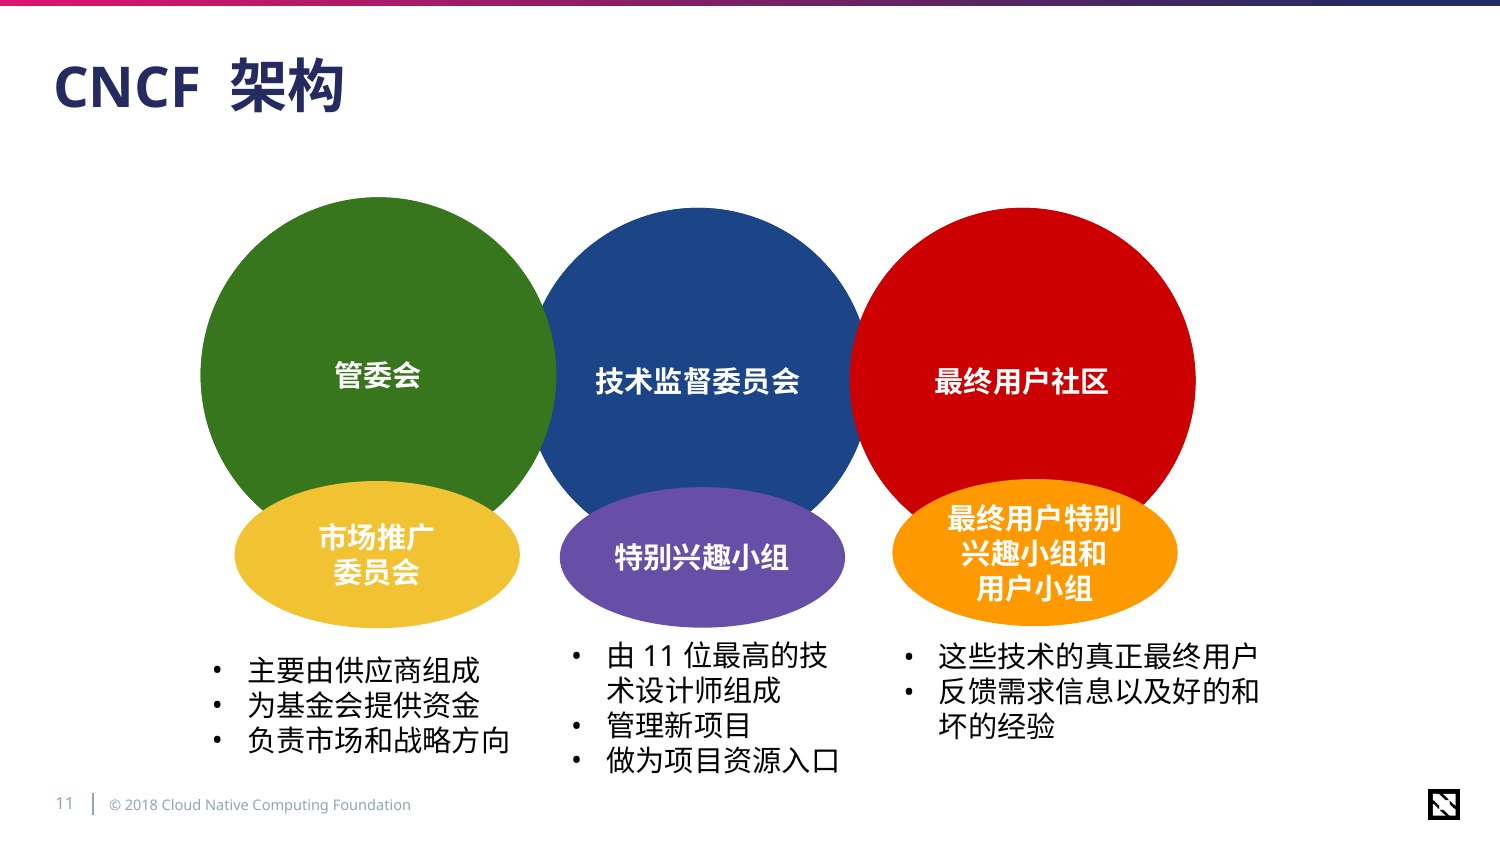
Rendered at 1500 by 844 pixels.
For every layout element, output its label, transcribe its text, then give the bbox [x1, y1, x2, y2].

text_box 最终用户特别兴趣小组和 用户小组 [892, 478, 1178, 627]
text_box 市场推广 委员会 [234, 481, 520, 629]
title CNCF 架构 [42, 52, 1458, 126]
text_box 最终用户社区 [849, 207, 1196, 514]
text_box 由11位最高的技术设计师组成 管理新项目 做为项目资源入口 [559, 631, 867, 746]
text_box 特别兴趣小组 [559, 487, 846, 628]
text_box 管委会 [200, 197, 557, 511]
picture [1428, 789, 1460, 820]
list Marketing Committee [42, 137, 1458, 731]
text_box 主要由供应商组成 为基金会提供资金 负责市场和战略方向 [200, 646, 533, 760]
text_box 这些技术的真正最终用户 反馈需求信息以及好的和坏的经验 [892, 632, 1294, 747]
text_box 技术监督委员会 [540, 207, 860, 514]
